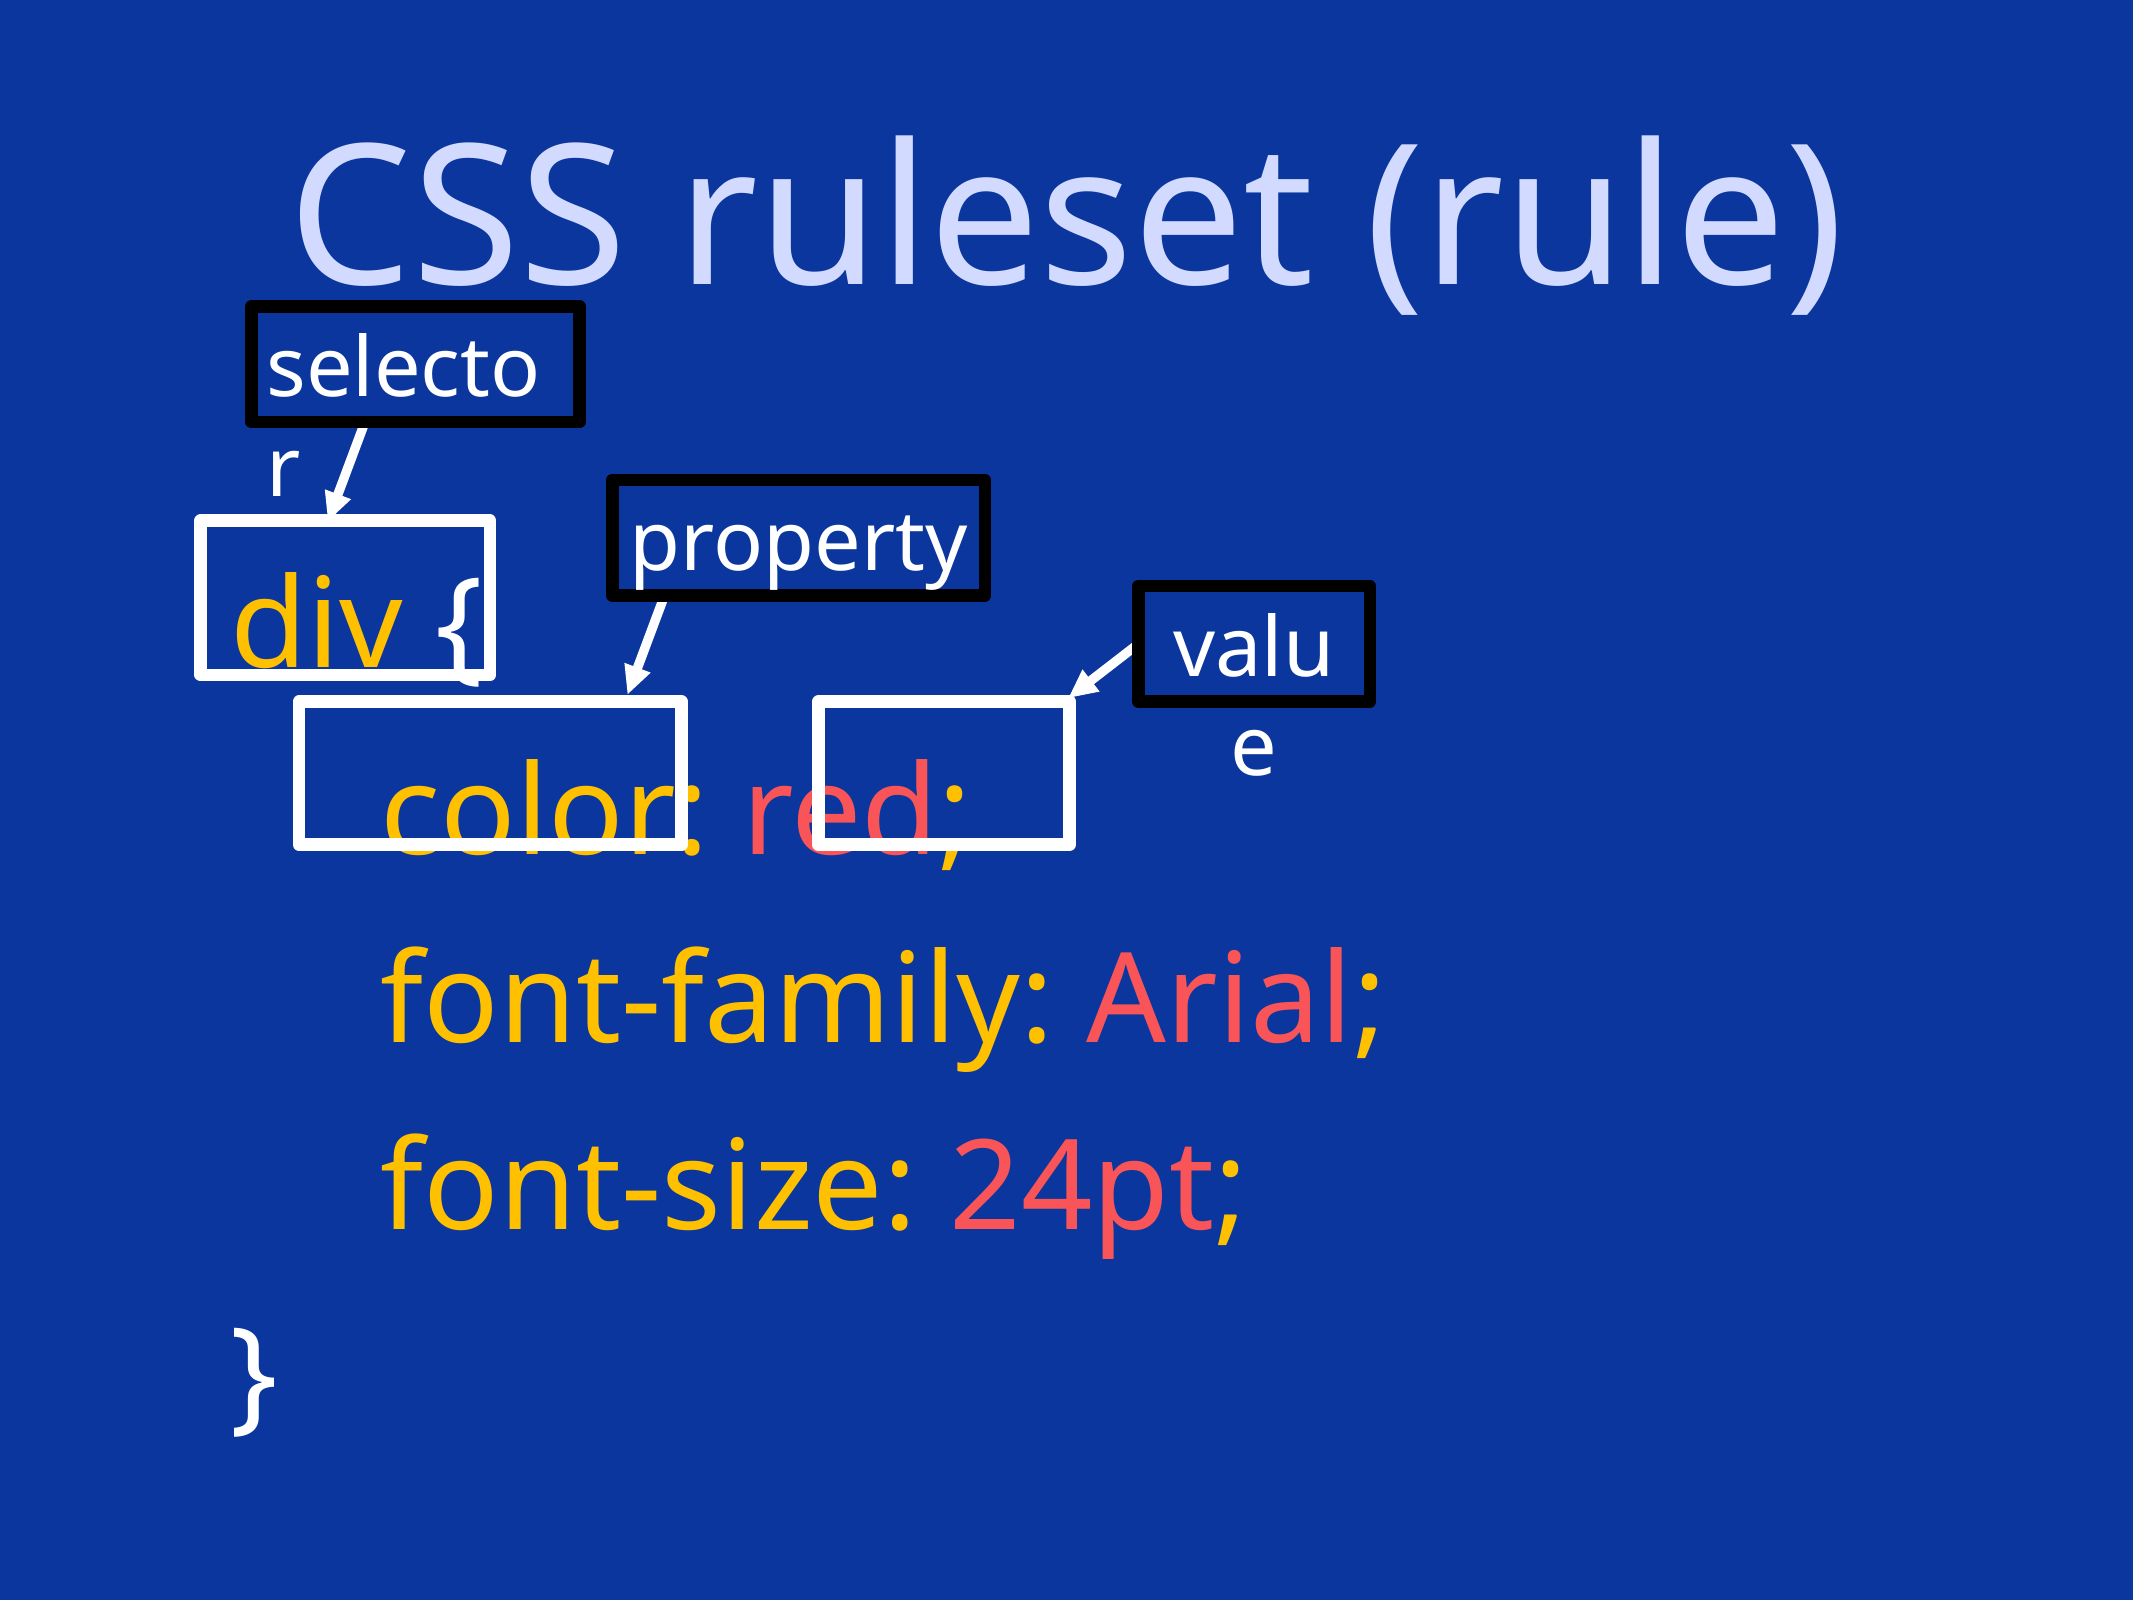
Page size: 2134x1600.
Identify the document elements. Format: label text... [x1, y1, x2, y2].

title CSS ruleset (rule) [156, 29, 1978, 384]
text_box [200, 306, 580, 676]
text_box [818, 585, 1371, 845]
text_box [298, 479, 986, 845]
list div { color: red; font-family: Arial; font-size: 24pt; } [215, 635, 1960, 1499]
